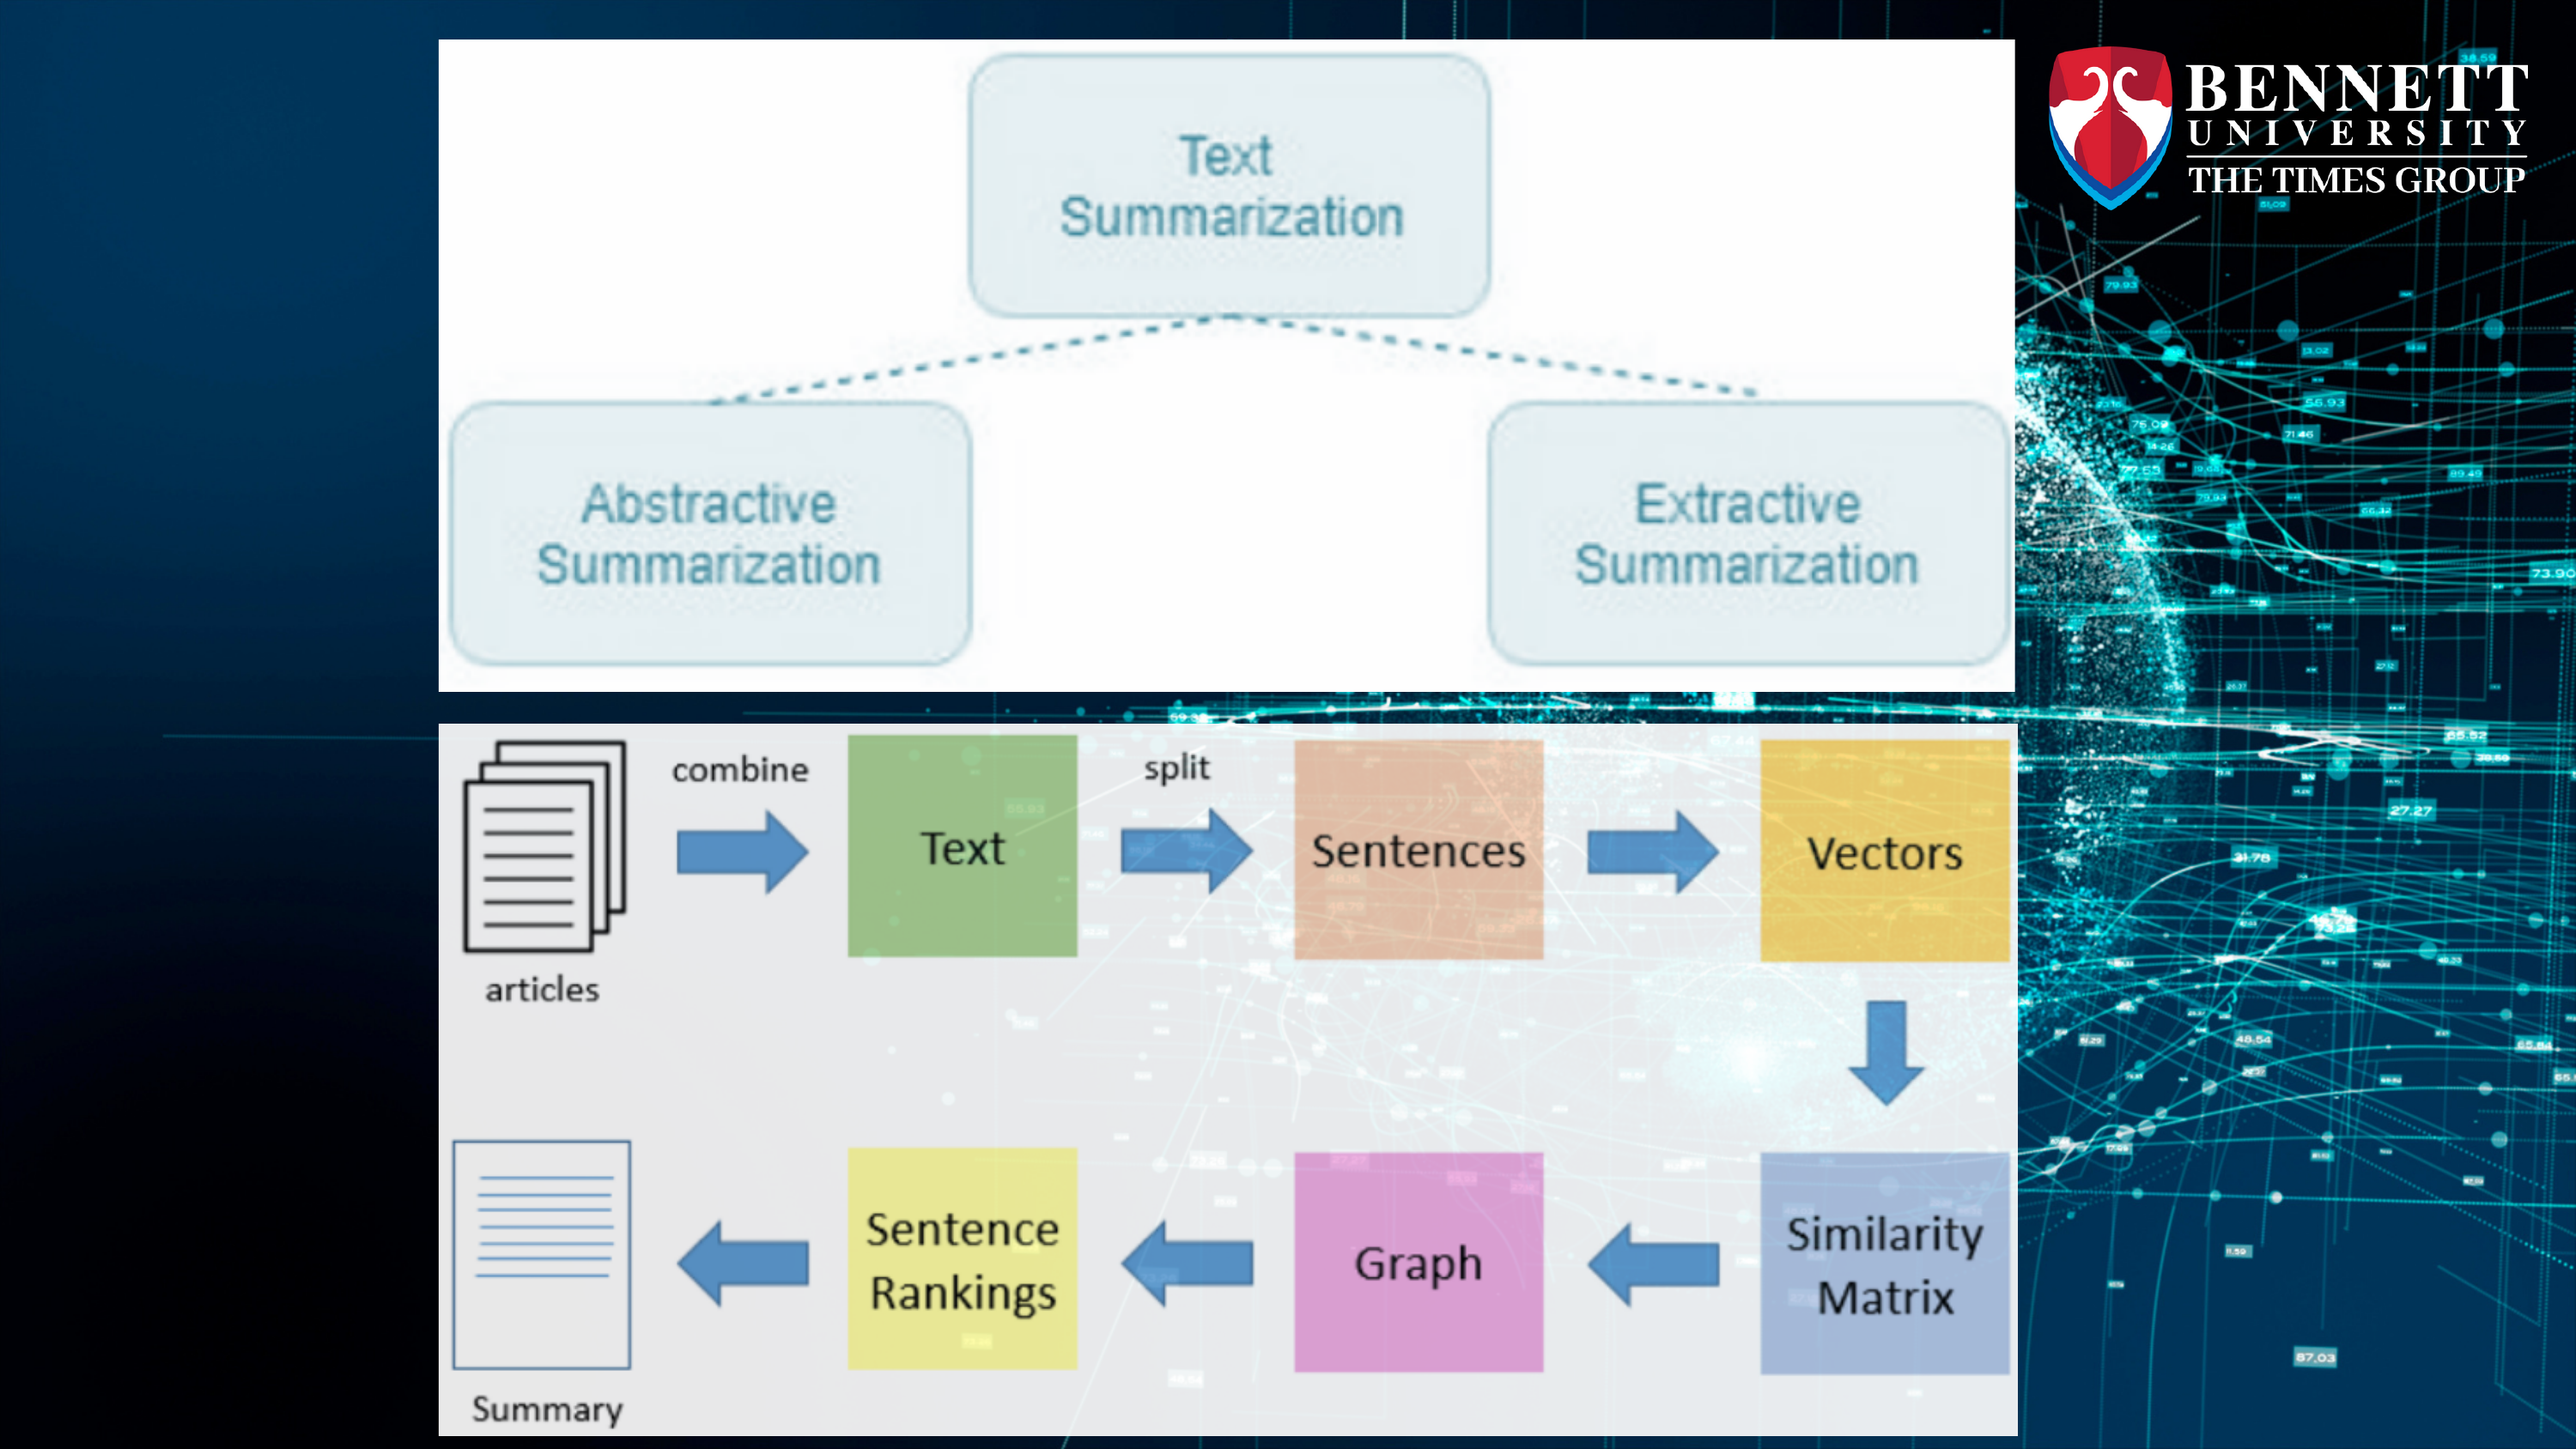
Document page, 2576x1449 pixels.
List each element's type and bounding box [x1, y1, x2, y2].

text_box [0, 0, 2576, 1449]
text_box [438, 39, 2015, 692]
text_box [2049, 46, 2529, 210]
text_box [438, 724, 2018, 1436]
